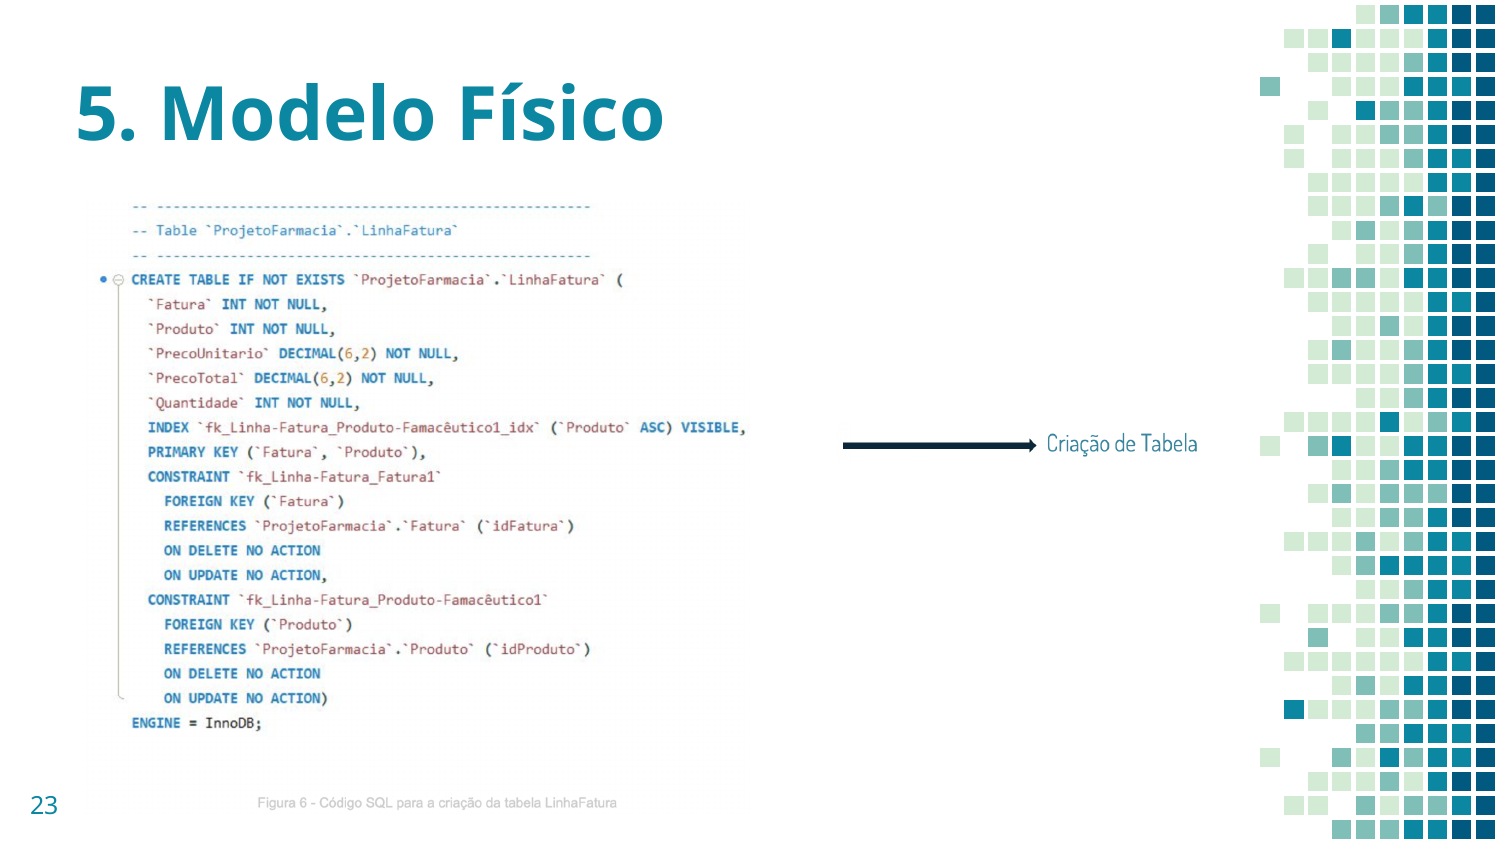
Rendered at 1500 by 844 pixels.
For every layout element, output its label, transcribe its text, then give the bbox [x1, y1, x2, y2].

picture [81, 198, 751, 814]
picture [835, 421, 1209, 462]
title 5. Modelo Físico [60, 30, 1170, 171]
slide_number 23 [15, 774, 105, 839]
